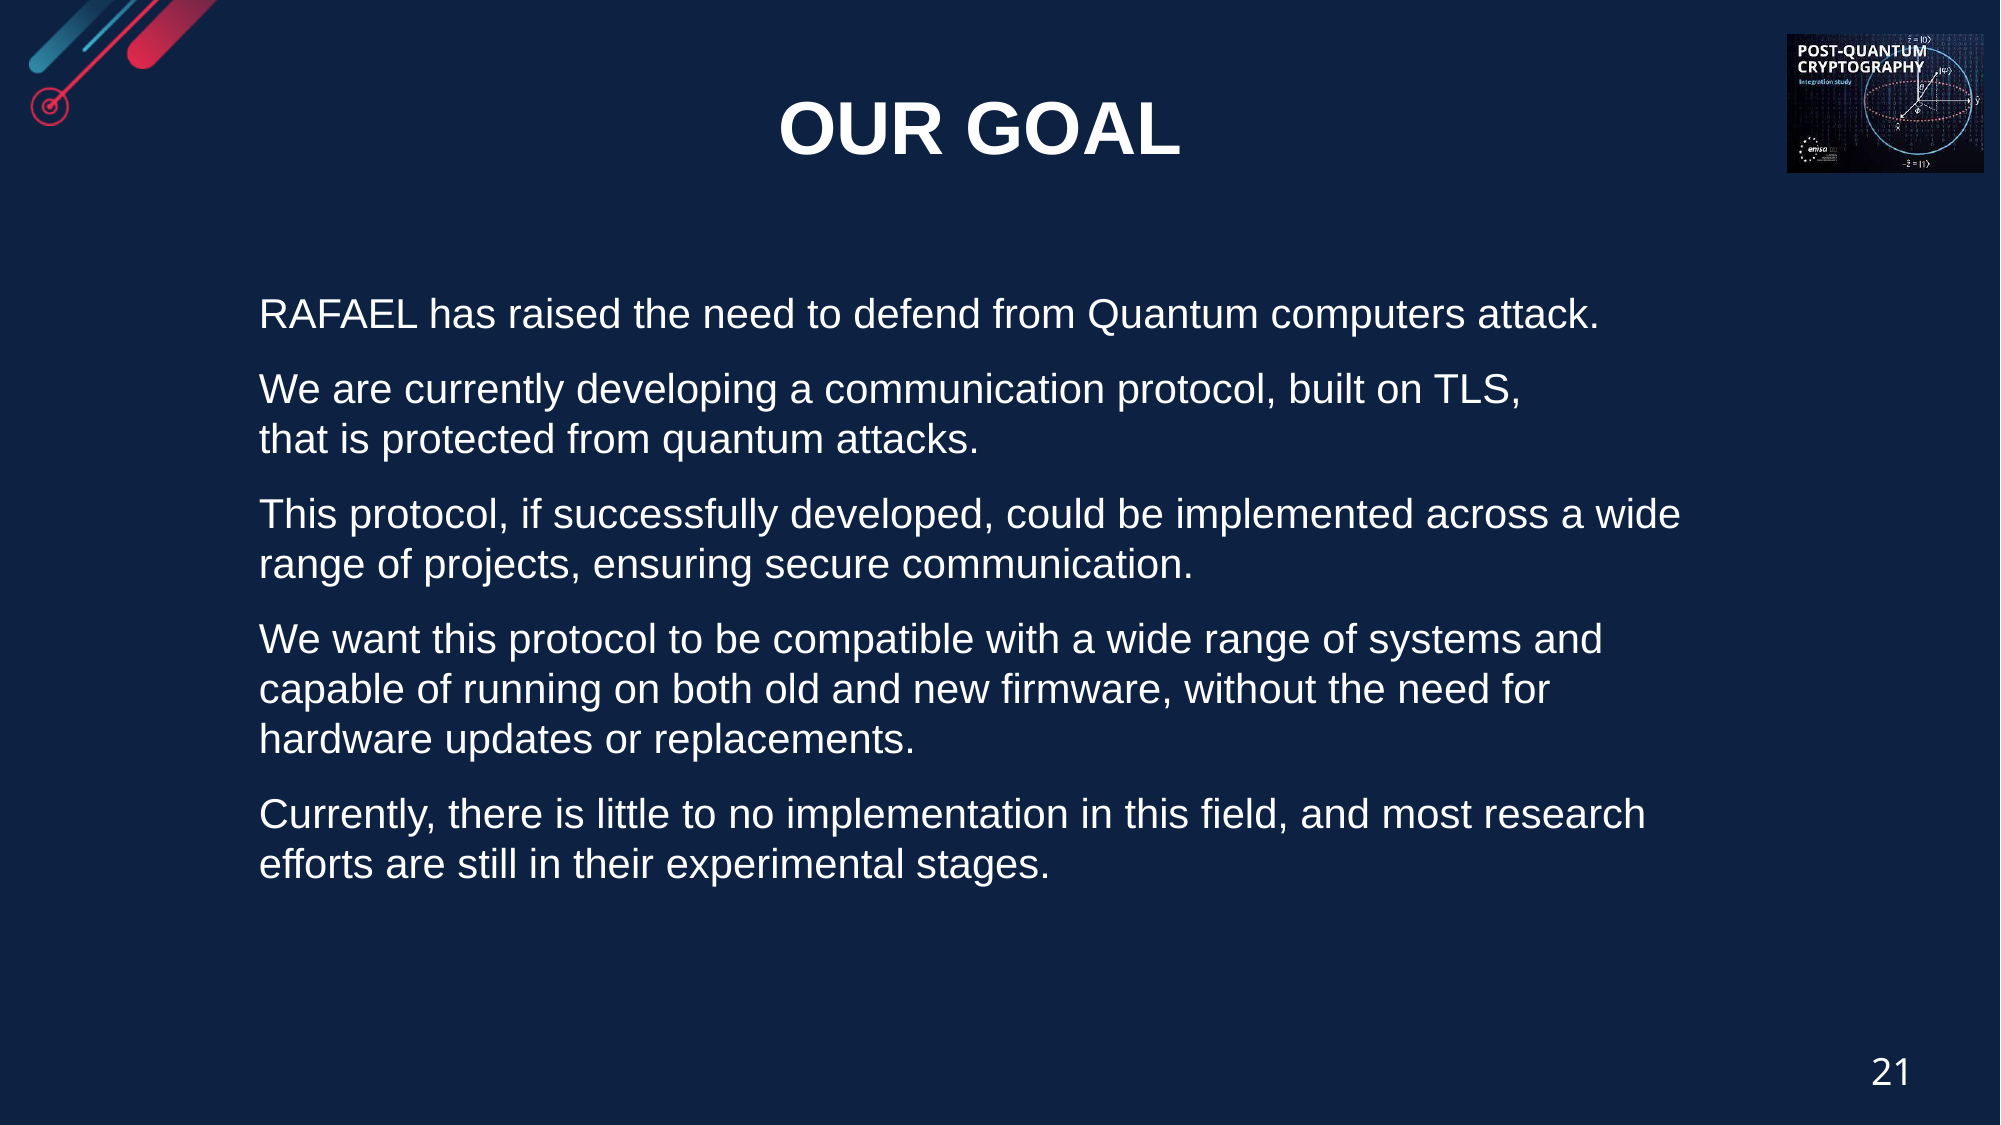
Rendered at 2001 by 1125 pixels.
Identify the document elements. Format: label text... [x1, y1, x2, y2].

list RAFAEL has raised the need to defend from Quantum computers attack. We are currently developing a communication protocol, built on TLS, that is protected from quantum attacks. This protocol, if successfully developed, could be implemented across a wide range of projects, ensuring secure communication. We want this protocol to be compatible with a wide range of systems and capable of running on both old and new firmware, without the need for hardware updates or replacements. Currently, there is little to no implementation in this field, and most research efforts are still in their experimental stages. [196, 278, 1729, 933]
text_box 21 [1856, 1040, 1934, 1101]
picture [1787, 34, 1984, 173]
title OUR Goal [763, 90, 1237, 278]
picture [29, 0, 337, 126]
